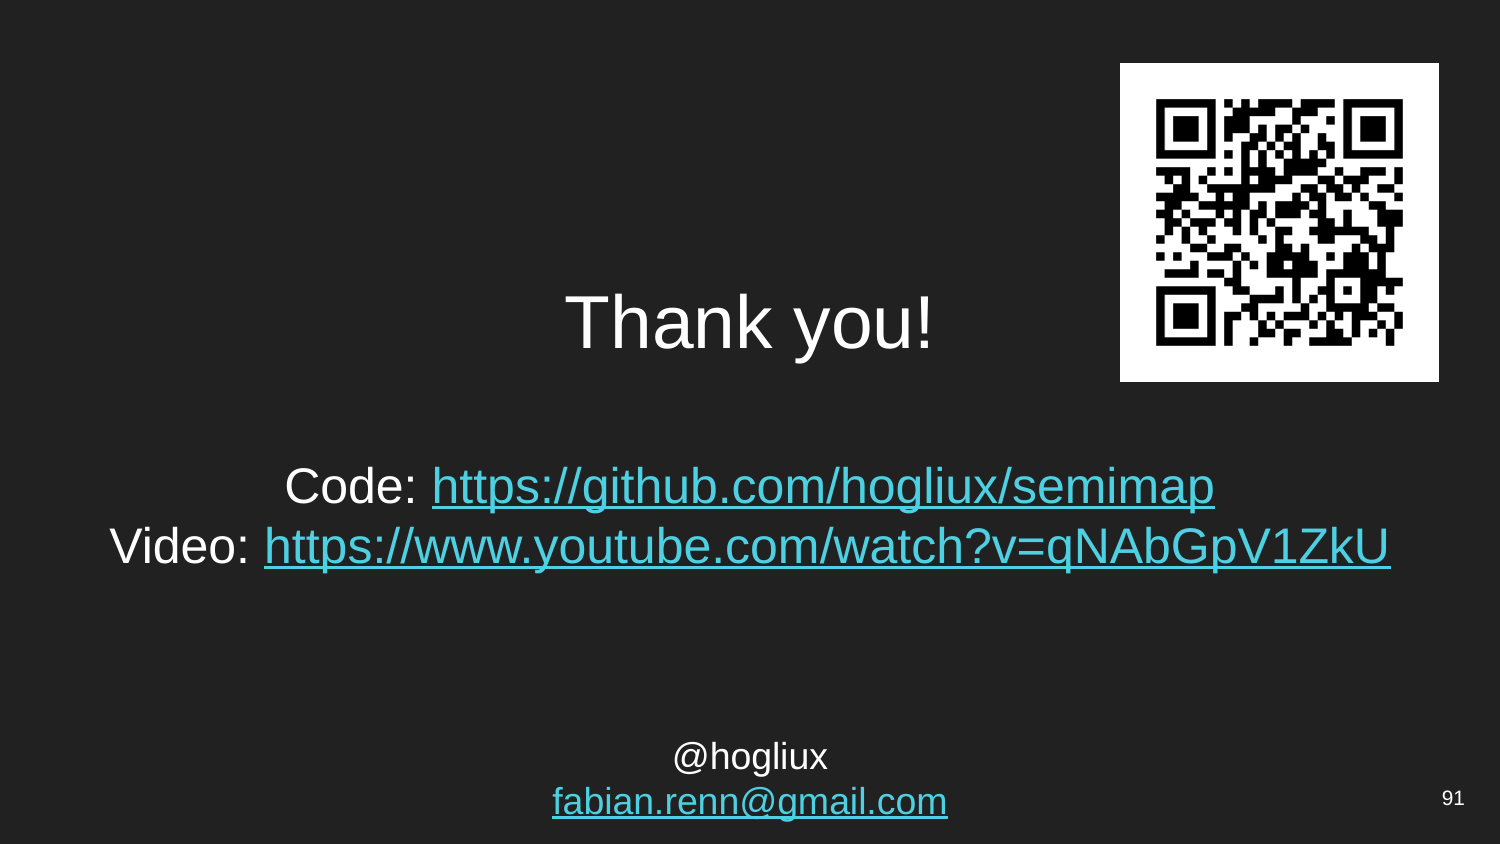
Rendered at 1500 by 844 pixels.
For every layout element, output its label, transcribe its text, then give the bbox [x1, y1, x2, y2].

title Thank you! Code: https://github.com/hogliux/semimap Video: https://www.youtube.com/watch?v=qNAbGpV1ZkU [51, 283, 1449, 564]
picture [1120, 63, 1440, 383]
slide_number 91 [1389, 764, 1480, 830]
subtitle @hogliux fabian.renn@gmail.com [51, 716, 1449, 826]
